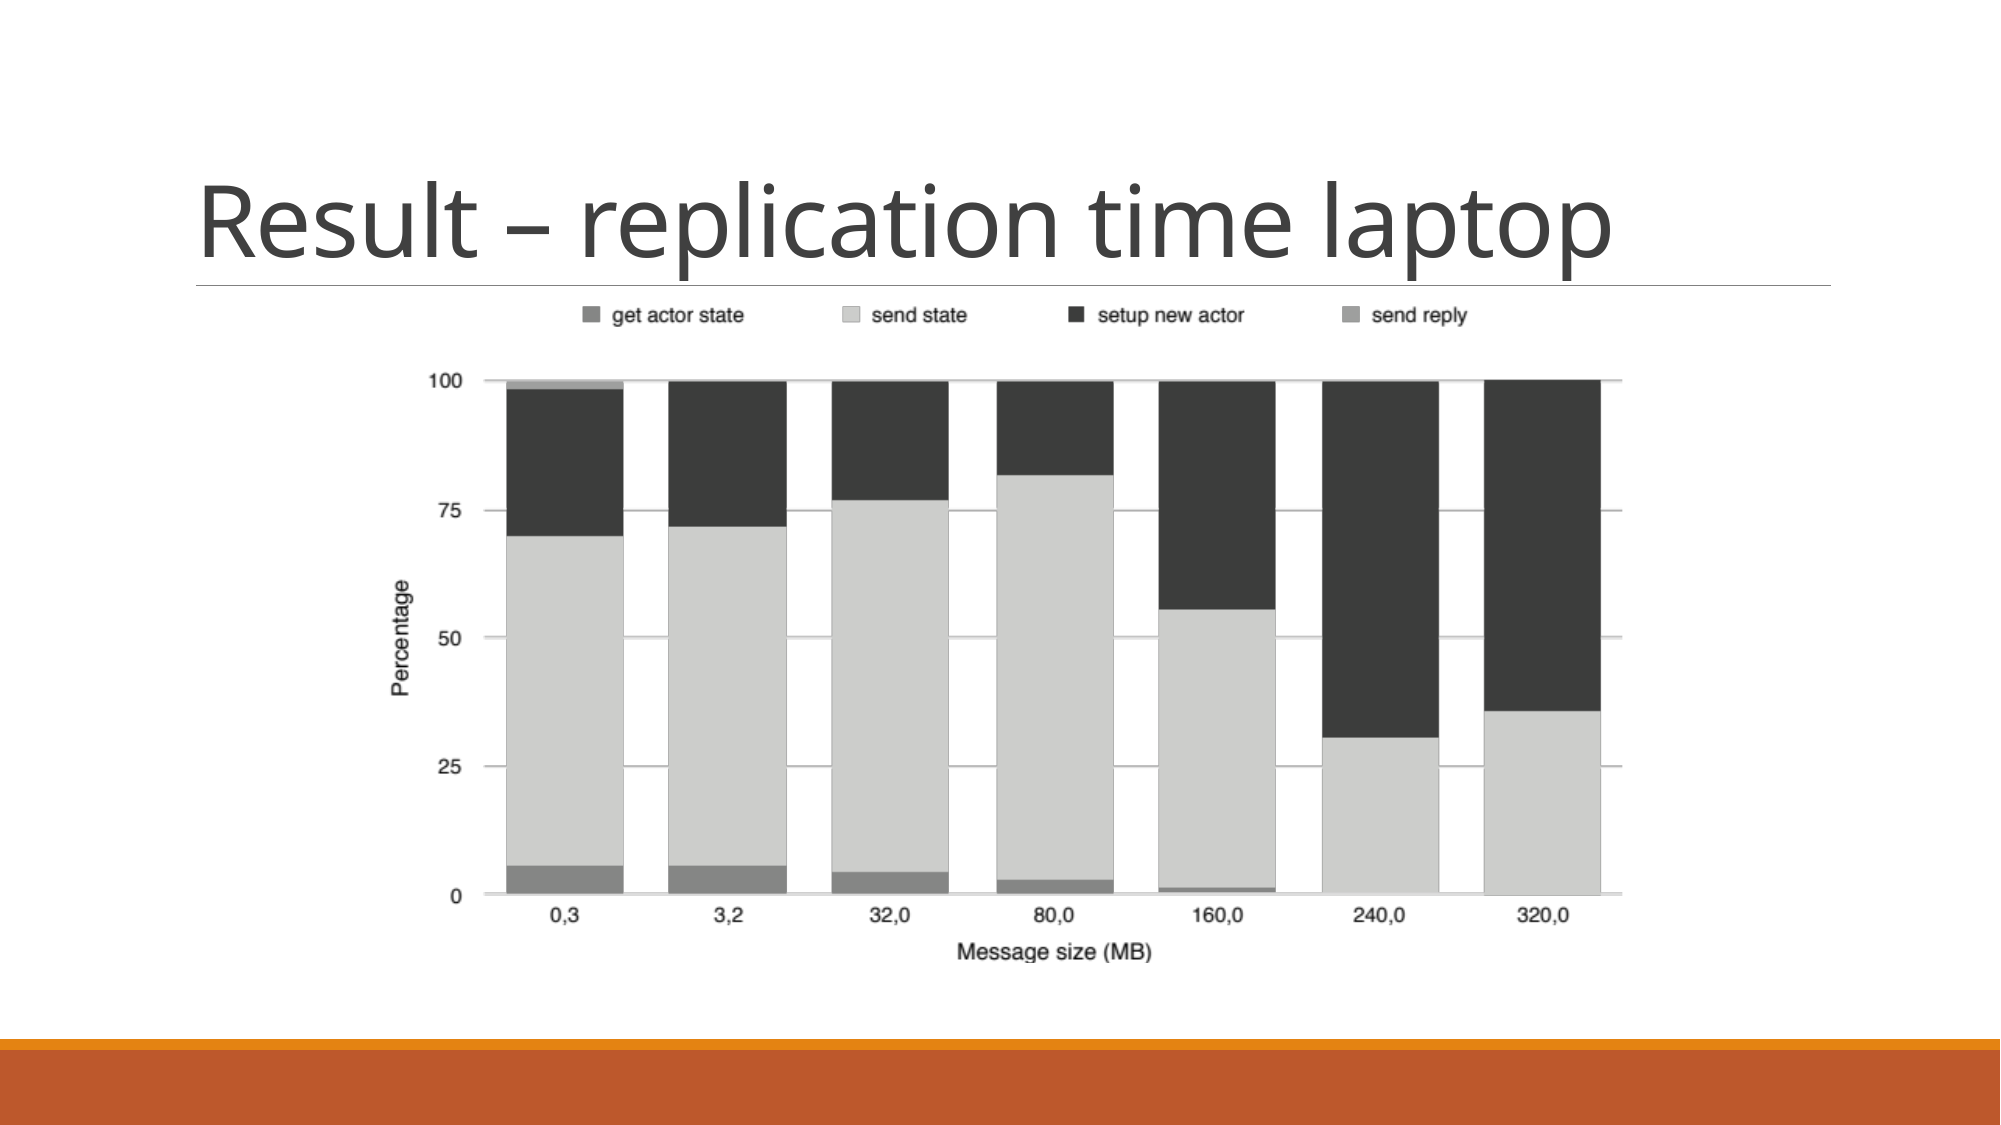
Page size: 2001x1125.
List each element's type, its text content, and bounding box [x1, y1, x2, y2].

title Result – replication time laptop [180, 47, 1830, 285]
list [386, 302, 1623, 964]
